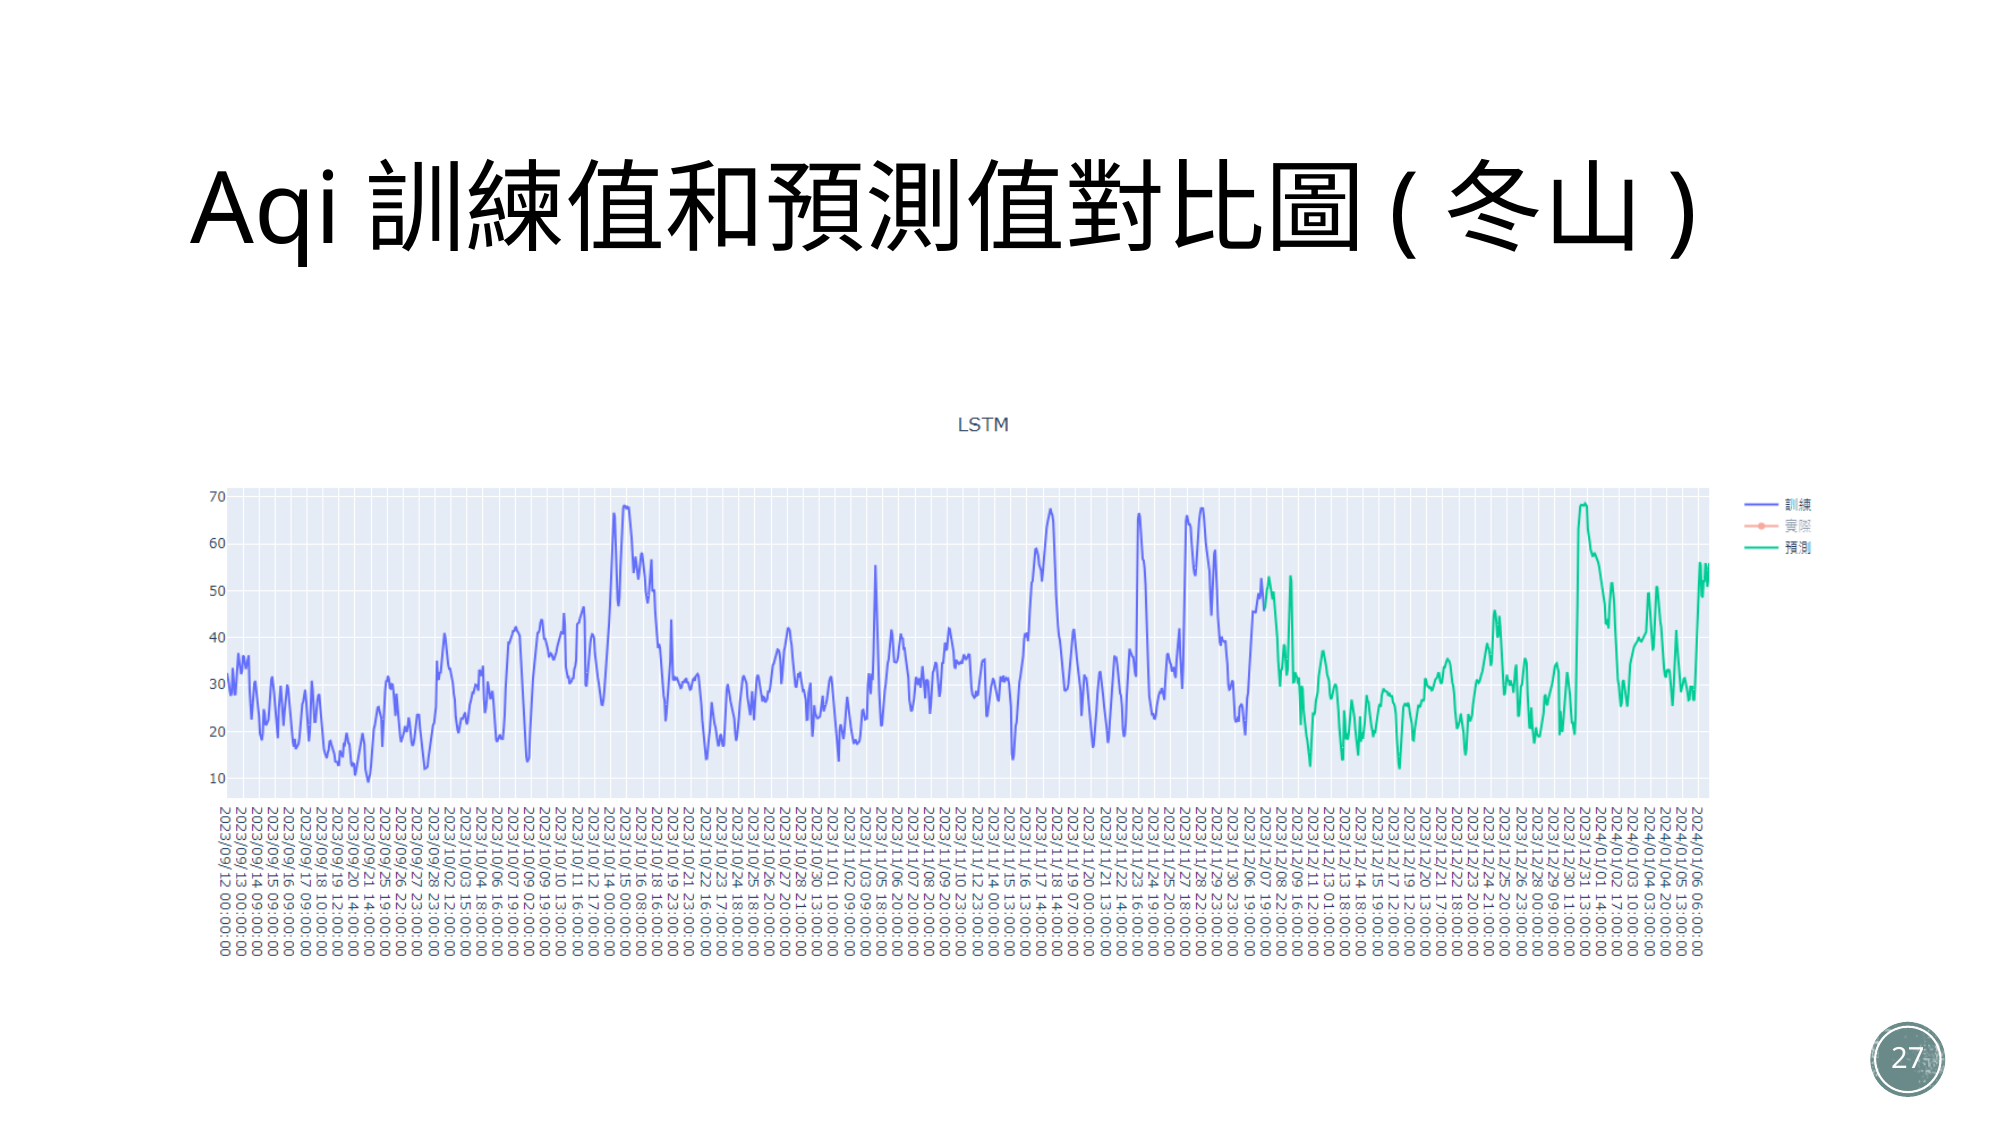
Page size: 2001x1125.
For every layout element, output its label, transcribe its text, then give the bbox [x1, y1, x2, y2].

title Aqi訓練值和預測值對比圖(冬山) [175, 79, 1826, 344]
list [176, 389, 1824, 971]
slide_number 27 [1855, 1028, 1961, 1089]
